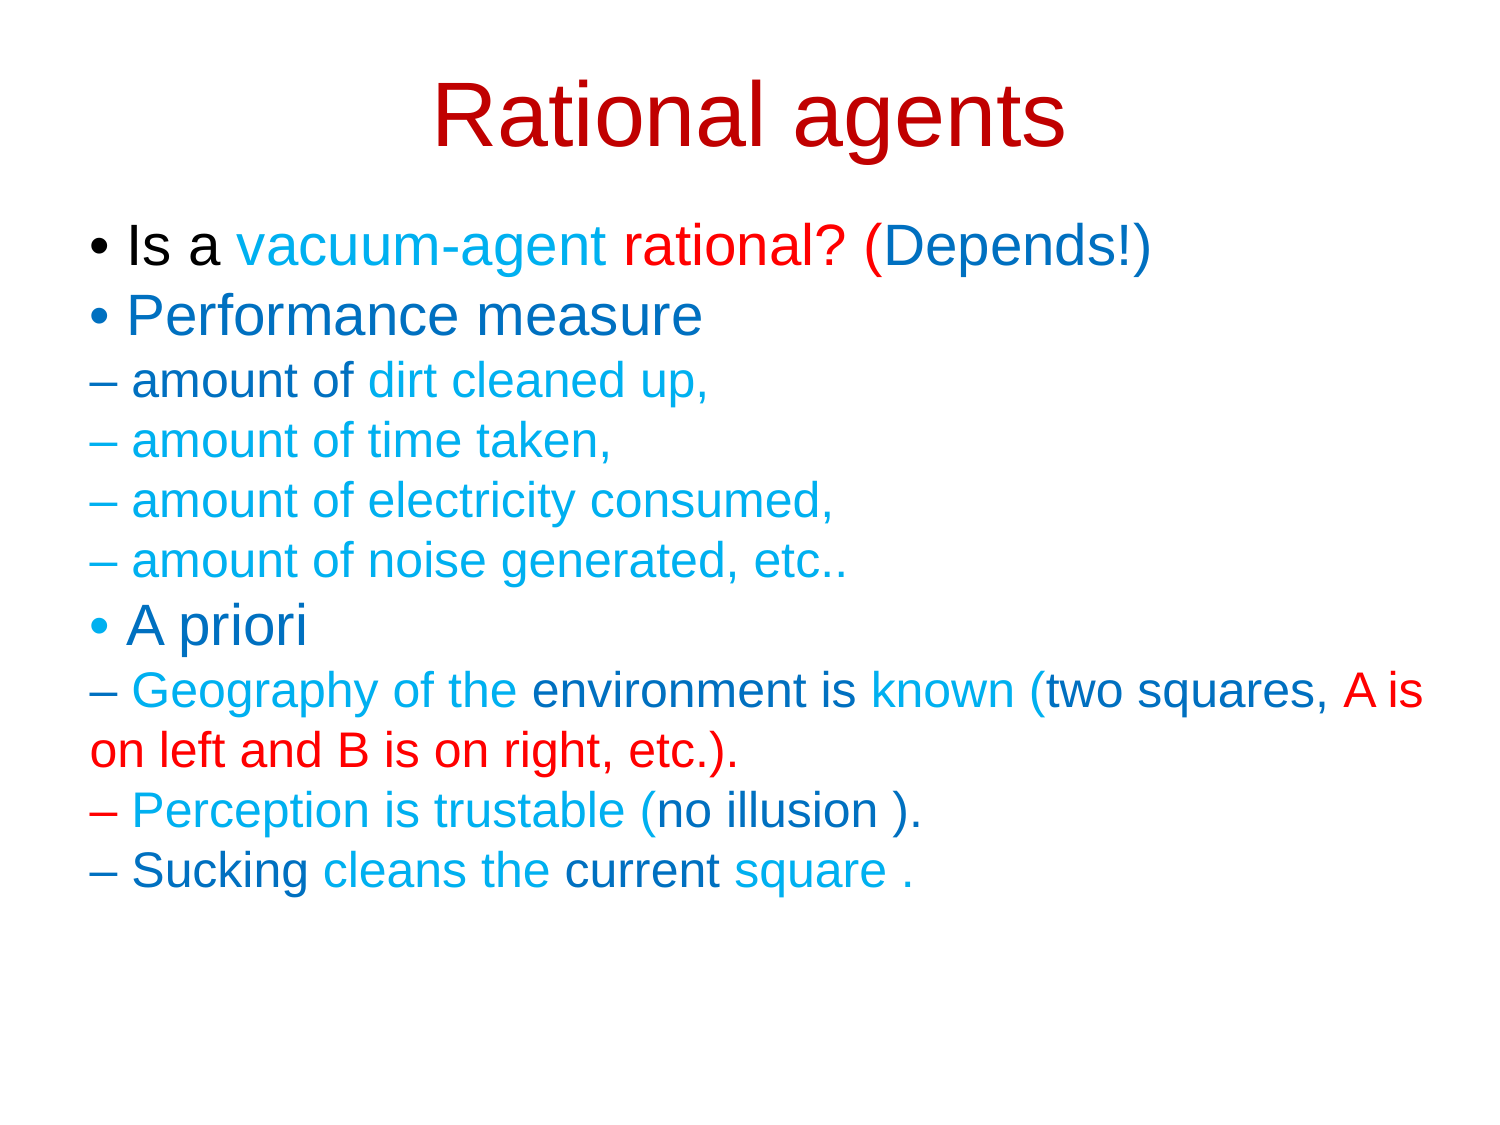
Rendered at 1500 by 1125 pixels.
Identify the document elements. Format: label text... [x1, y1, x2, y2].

text_box Rational agents [75, 45, 1425, 175]
text_box • Is a vacuum-agent rational? (Depends!) • Performance measure – amount of dirt cleaned up, – amount of time taken, – amount of electricity consumed, – amount of noise generated, etc.. • A priori – Geography of the environment is known (two squares, A is on left and B is on right, etc.). – Perception is trustable (no illusion ). – Sucking cleans the current square . [74, 199, 1450, 1038]
